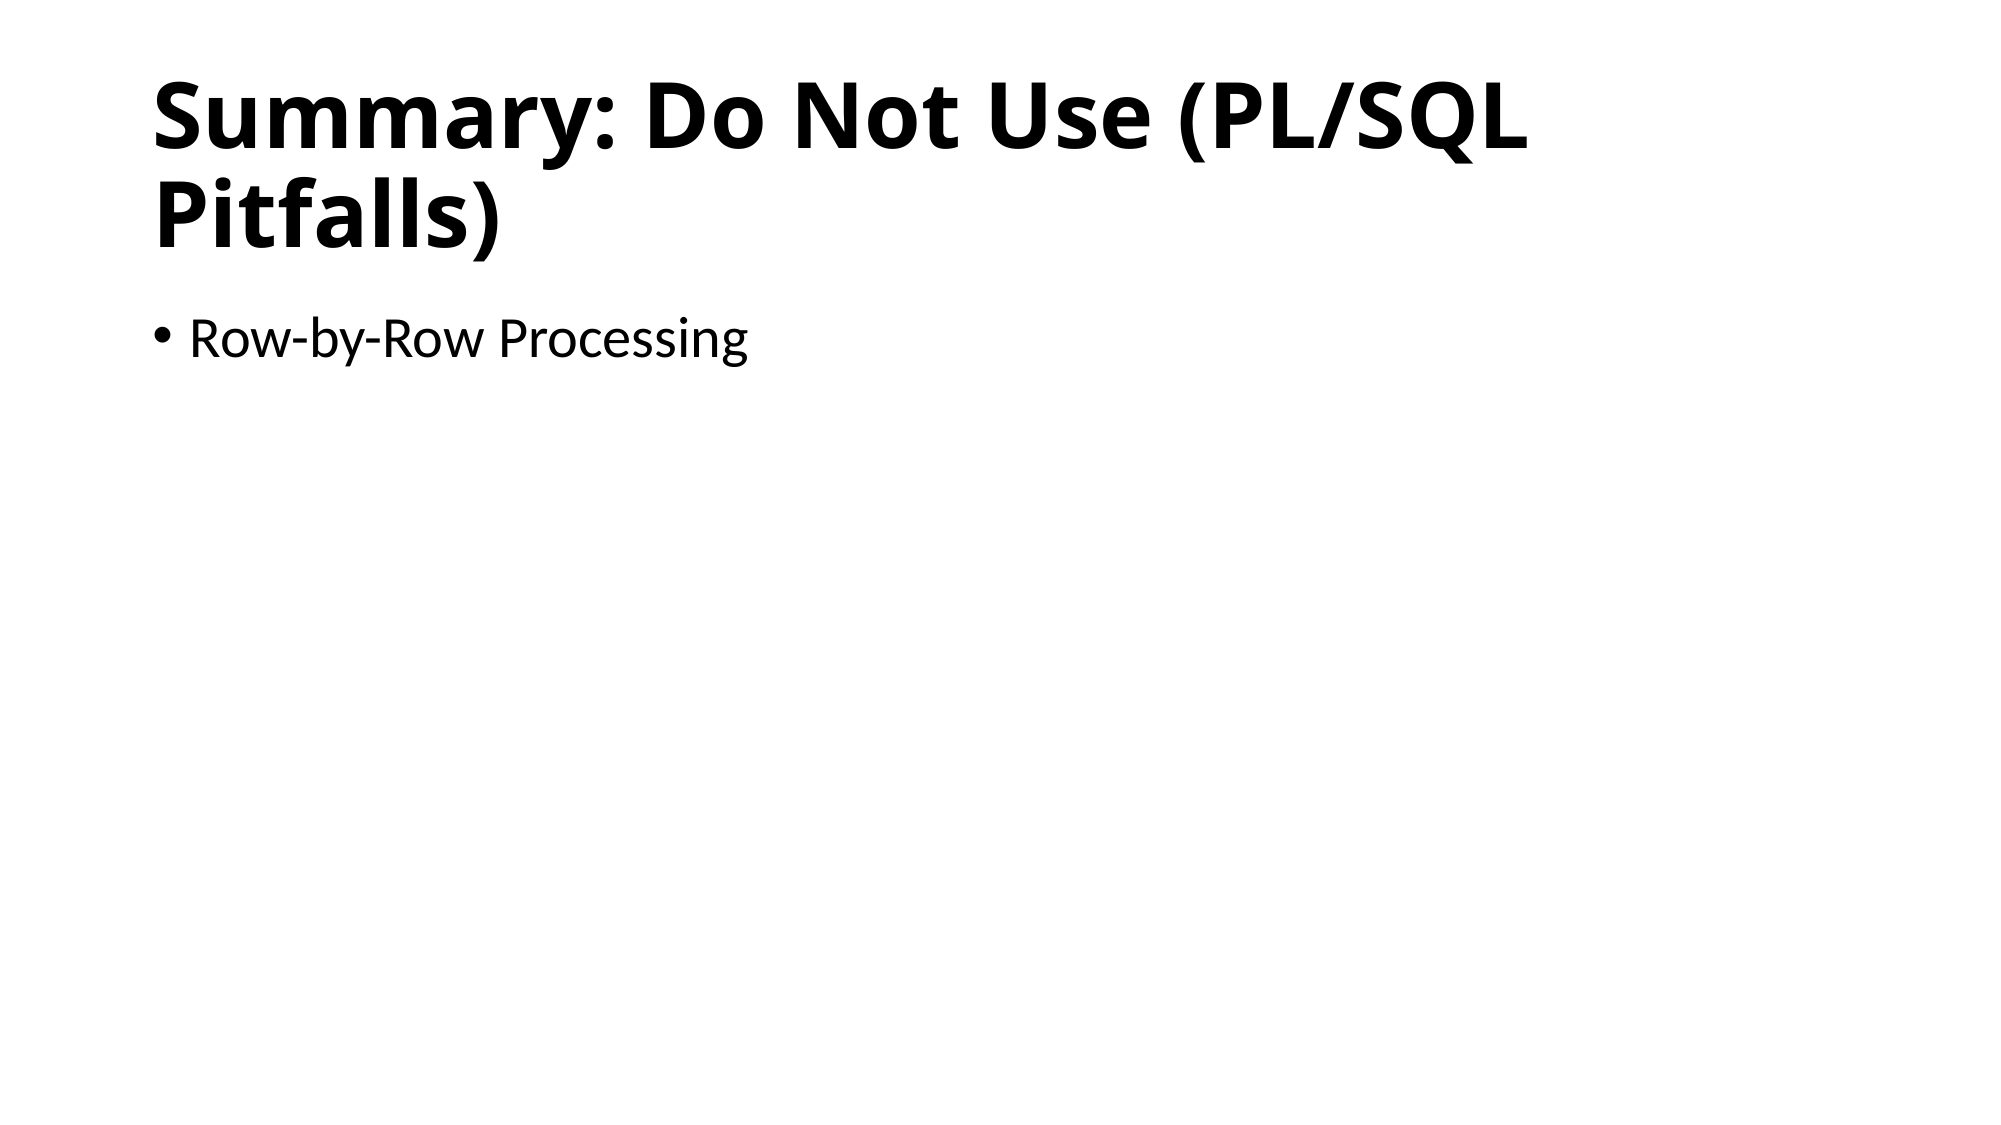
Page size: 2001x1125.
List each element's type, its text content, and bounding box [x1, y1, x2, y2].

title Summary: Do Not Use (PL/SQL Pitfalls) [137, 59, 1863, 278]
list Row-by-Row Processing [137, 299, 1863, 1014]
